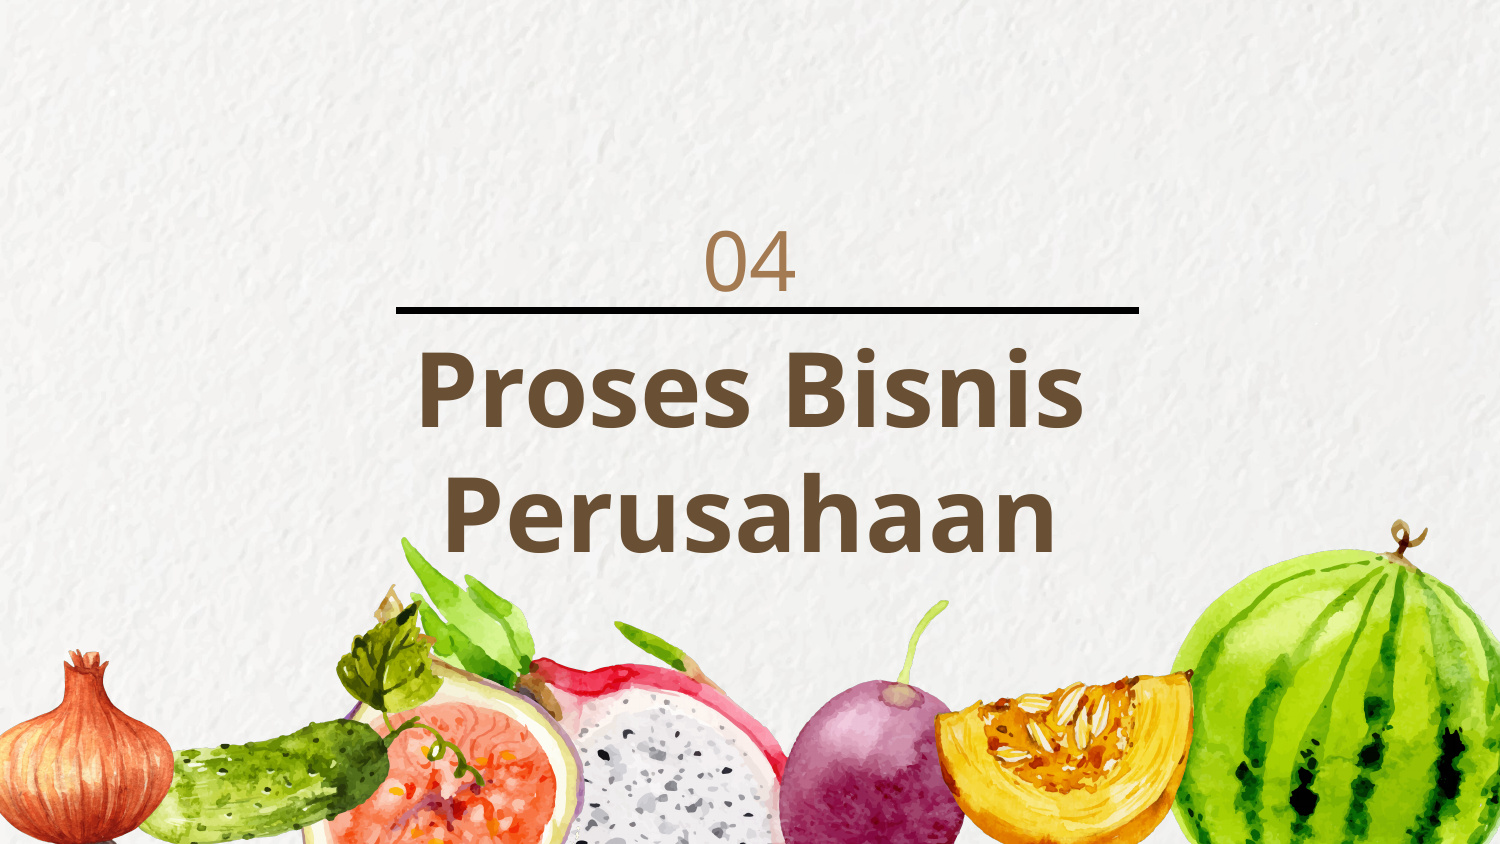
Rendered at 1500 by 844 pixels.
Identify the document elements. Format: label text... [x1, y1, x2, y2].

title 04 [639, 223, 861, 307]
picture [0, 0, 1500, 844]
text_box Proses Bisnis Perusahaan [373, 308, 1127, 589]
